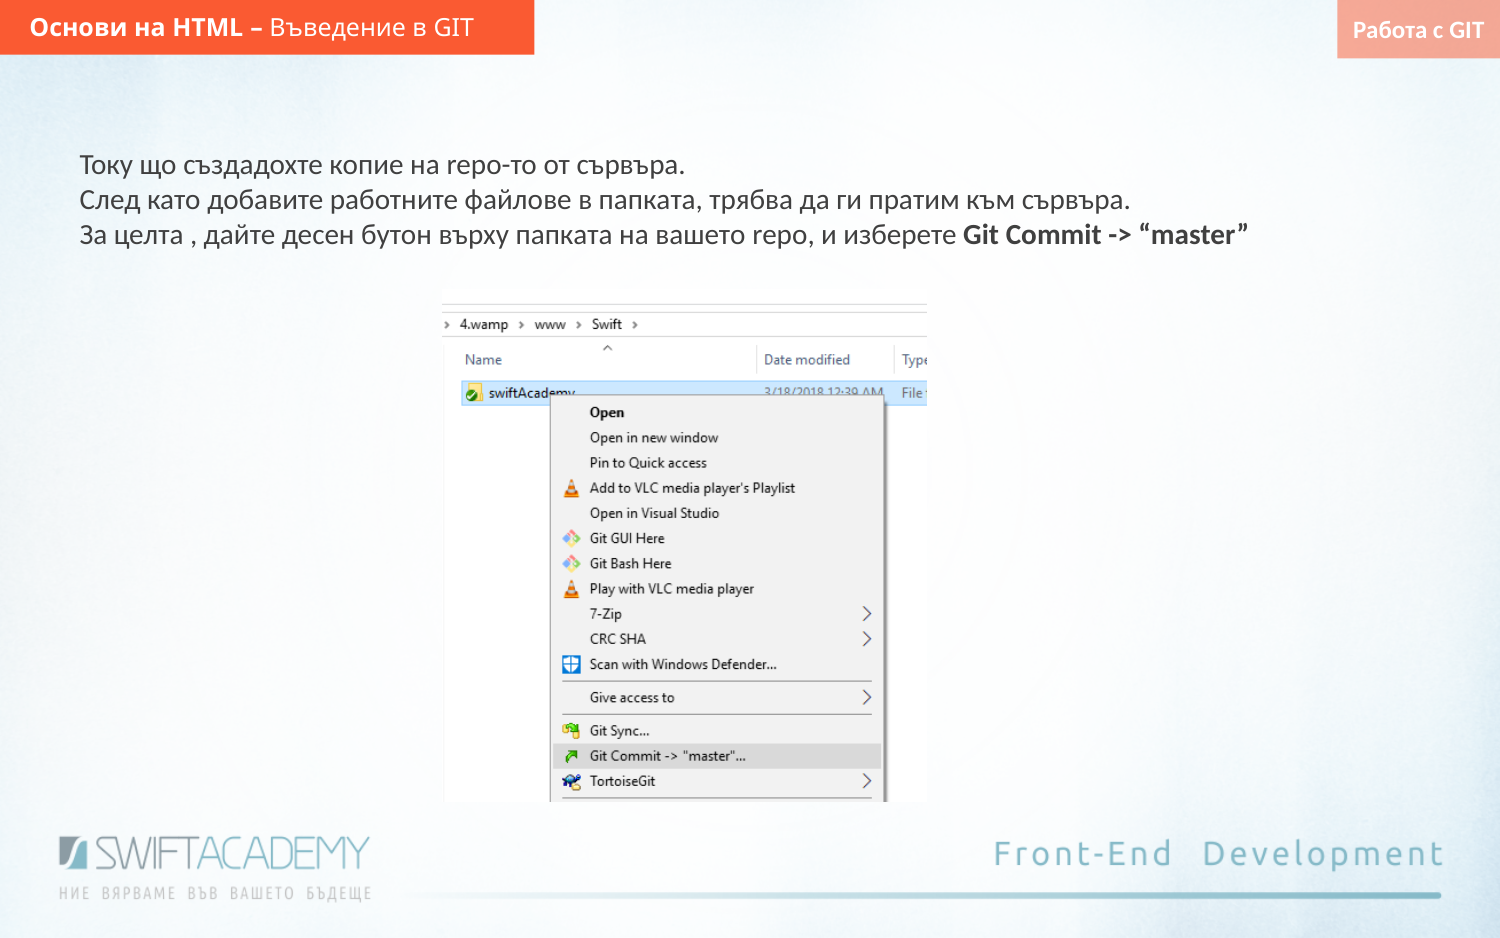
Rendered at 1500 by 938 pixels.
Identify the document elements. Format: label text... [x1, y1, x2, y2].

text_box [0, 0, 535, 56]
picture [442, 289, 927, 802]
text_box [1336, 0, 1500, 59]
text_box Работа с GIT [1338, 6, 1500, 52]
text_box Току що създадохте копие на repo-то от сървъра. След като добавите работните файлове в папката, трябва да ги пратим към сървъра. За целта , дайте десен бутон върху папката на вашето repo, и изберете Git Commit -> “master” [64, 137, 1459, 258]
text_box Основи на HTML – Въведение в GIT [14, 4, 550, 49]
